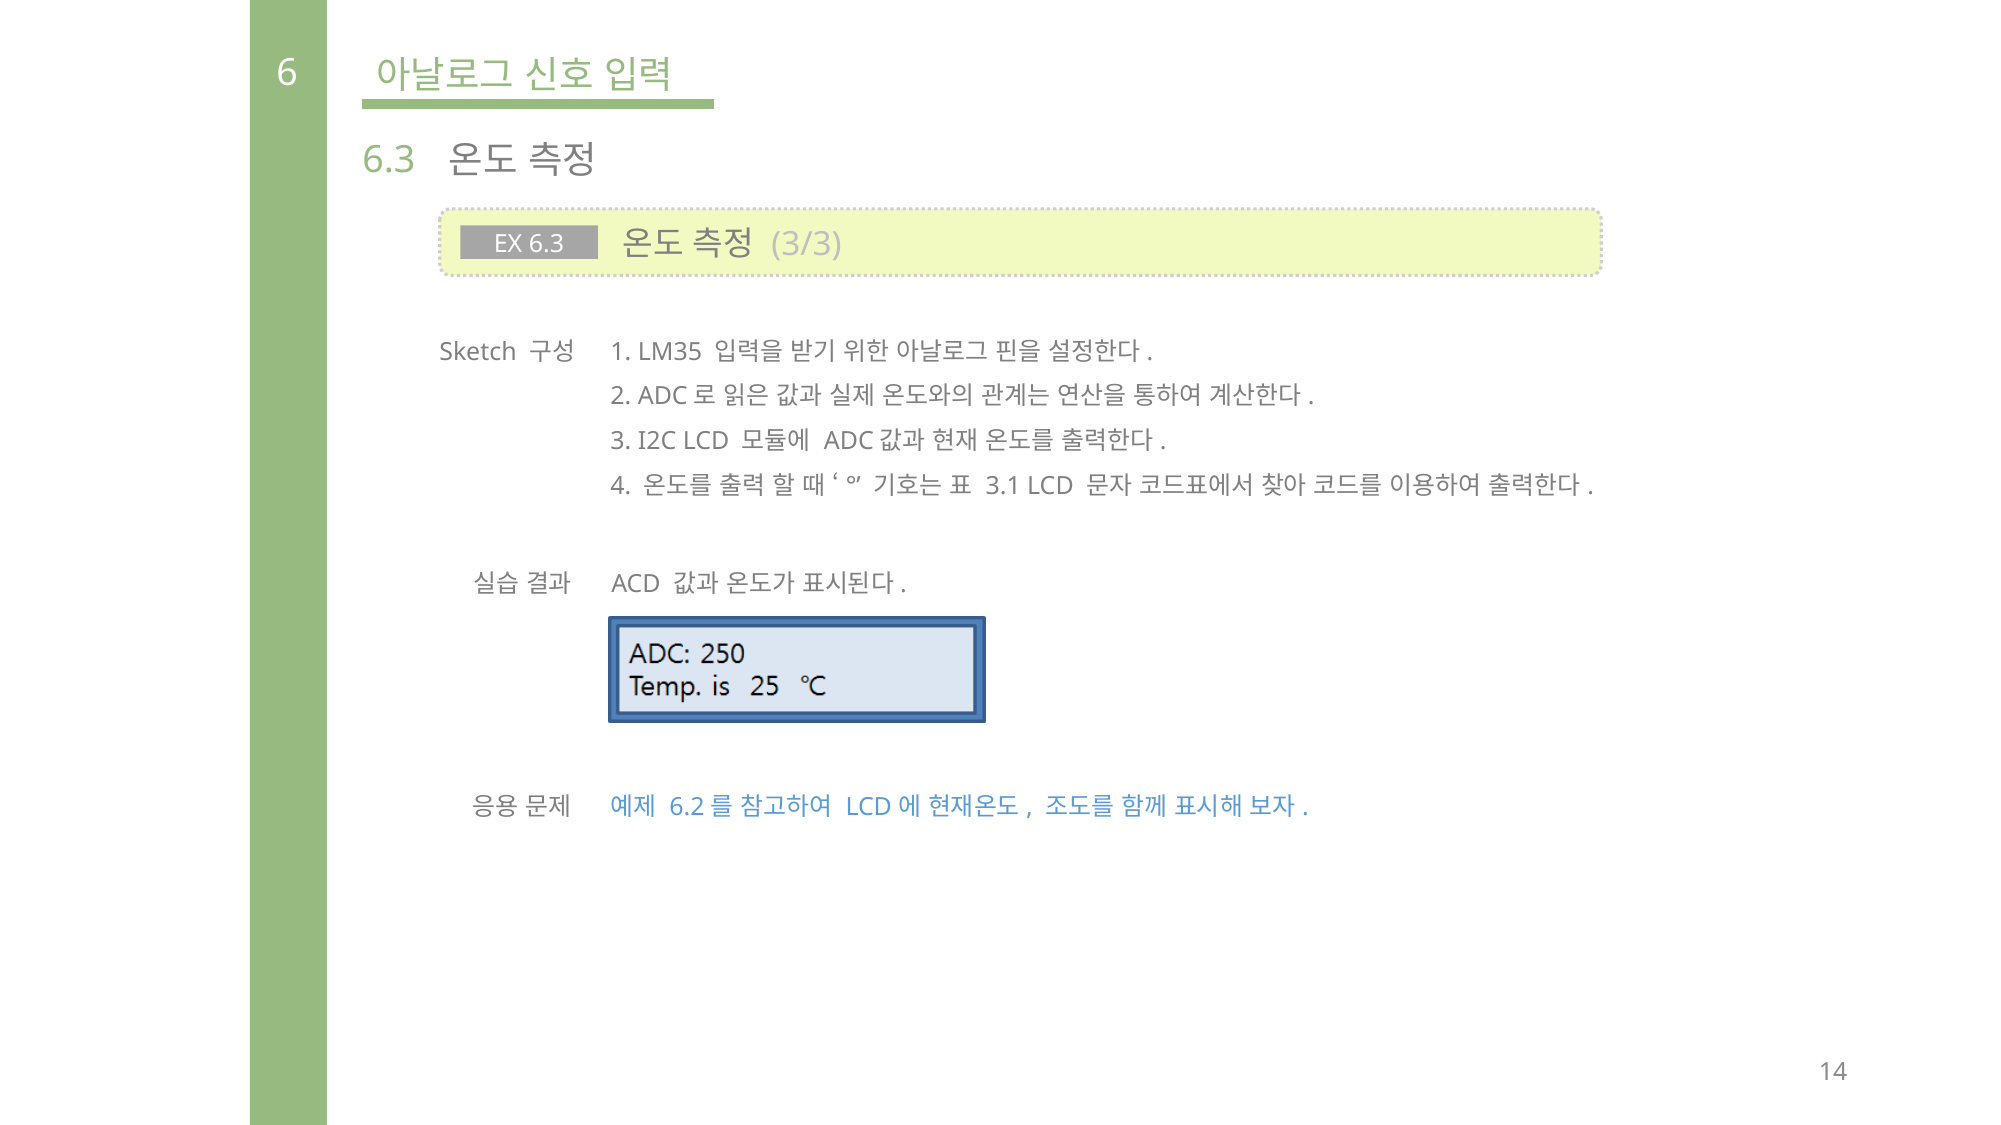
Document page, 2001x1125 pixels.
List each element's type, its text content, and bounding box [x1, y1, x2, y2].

text_box 아날로그 신호 입력 [361, 20, 689, 104]
text_box 실습 결과 [458, 545, 587, 605]
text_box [608, 616, 986, 723]
text_box 1. LM35 입력을 받기 위한 아날로그 핀을 설정한다. 2. ADC로 읽은 값과 실제 온도와의 관계는 연산을 통하여 계산한다. 3. I2C LCD 모듈에 ADC값과 현재 온도를 출력한다. 4. 온도를 출력 할 때 ‘°’ 기호는 표 3.1 LCD 문자 코드표에서 찾아 코드를 이용하여 출력한다. [595, 312, 1625, 508]
text_box 6 [261, 18, 313, 101]
text_box 예제 6.2를 참고하여 LCD에 현재온도, 조도를 함께 표시해 보자. [595, 768, 1628, 829]
text_box 응용 문제 [457, 768, 587, 829]
text_box 온도 측정 [433, 106, 613, 189]
text_box 6.3 [347, 105, 431, 188]
slide_number 14 [1412, 1042, 1863, 1103]
text_box Sketch 구성 [424, 312, 590, 373]
text_box ACD 값과 온도가 표시된다. [596, 545, 1603, 605]
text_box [439, 208, 1602, 276]
text_box [249, 0, 328, 1125]
